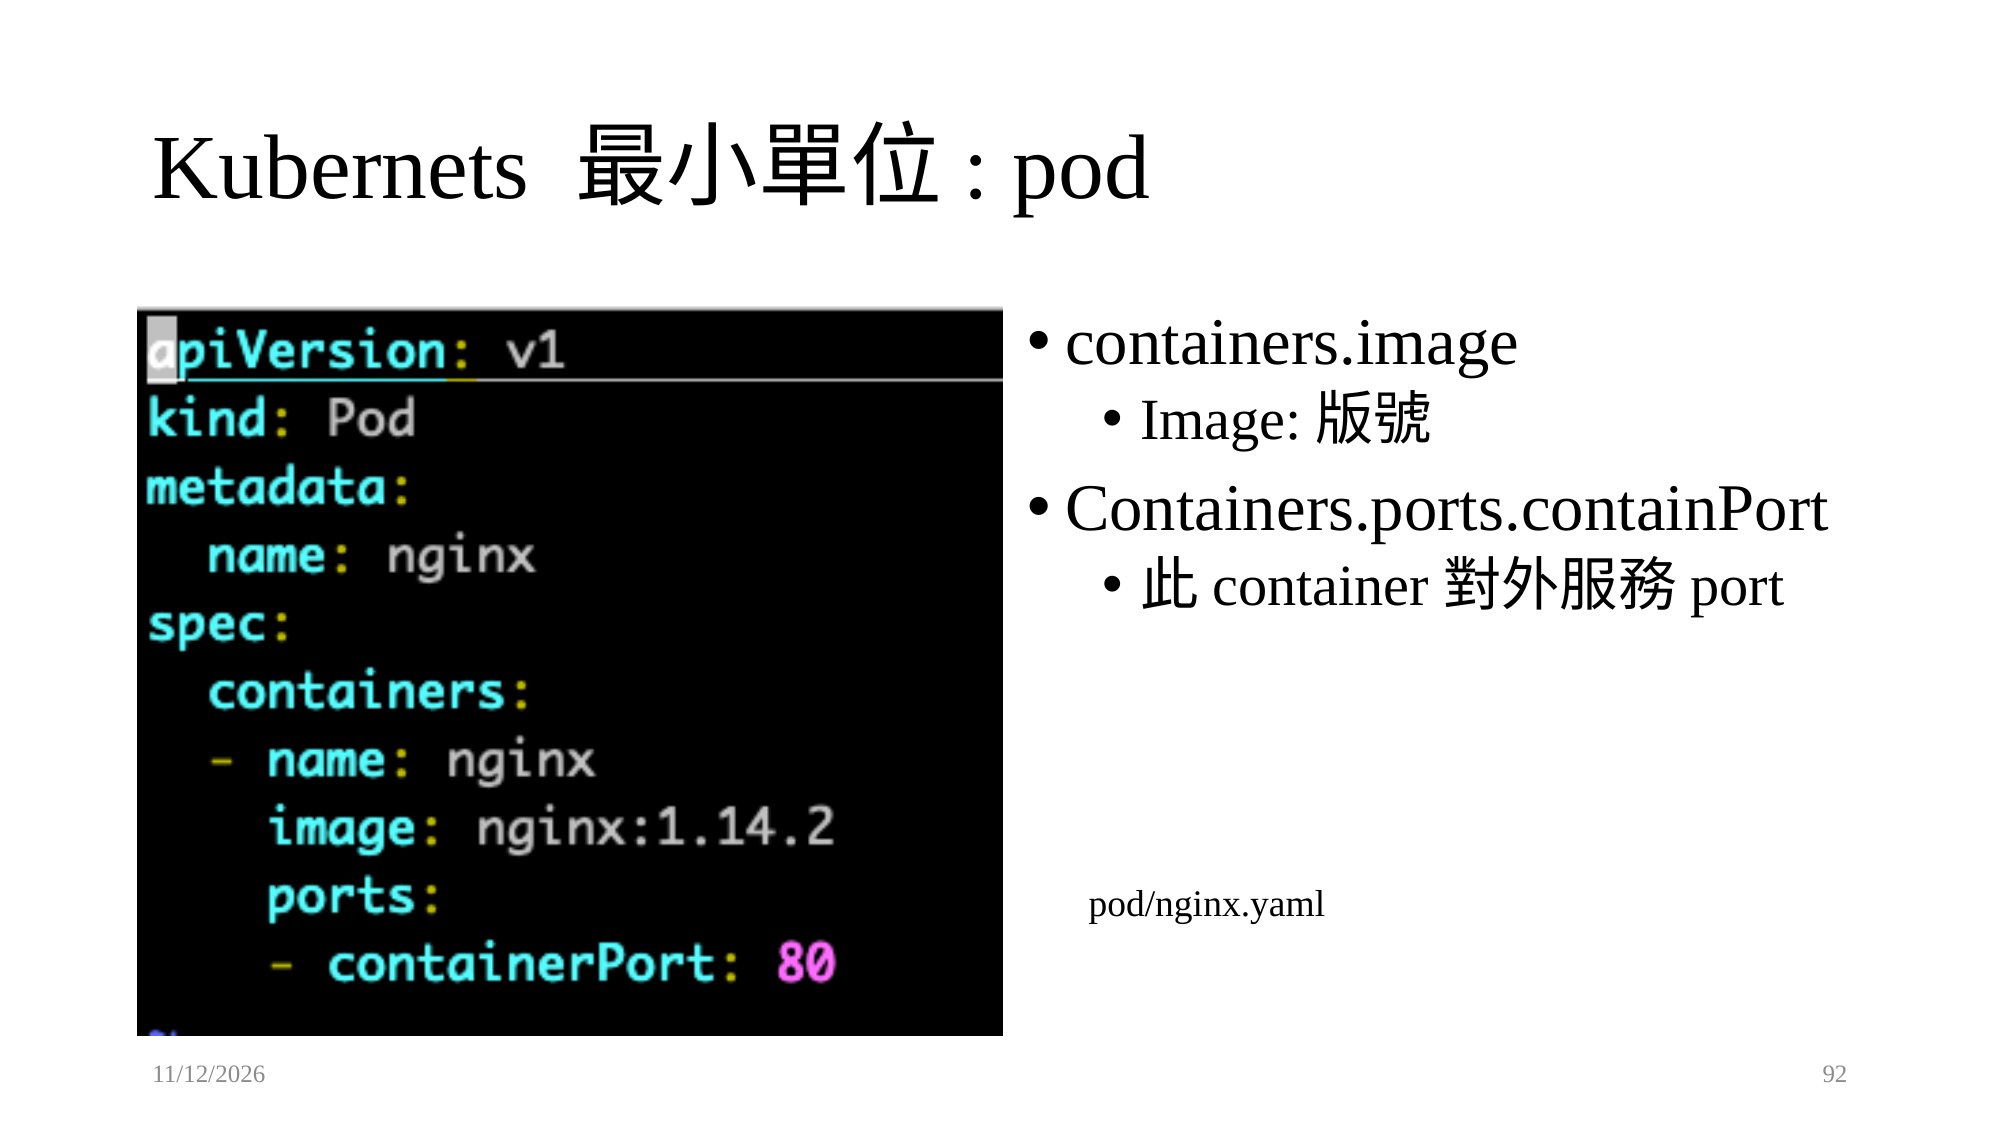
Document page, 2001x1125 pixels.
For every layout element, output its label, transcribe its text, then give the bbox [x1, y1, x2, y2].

title Kubernets 最小單位: pod [137, 59, 1863, 278]
list containers.image Image:版號 Containers.ports.containPort 此container對外服務port [1012, 299, 1863, 1014]
slide_number 92 [1412, 1042, 1863, 1103]
text_box pod/nginx.yaml [1073, 871, 2000, 932]
picture [137, 306, 1003, 1036]
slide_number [137, 1042, 588, 1103]
